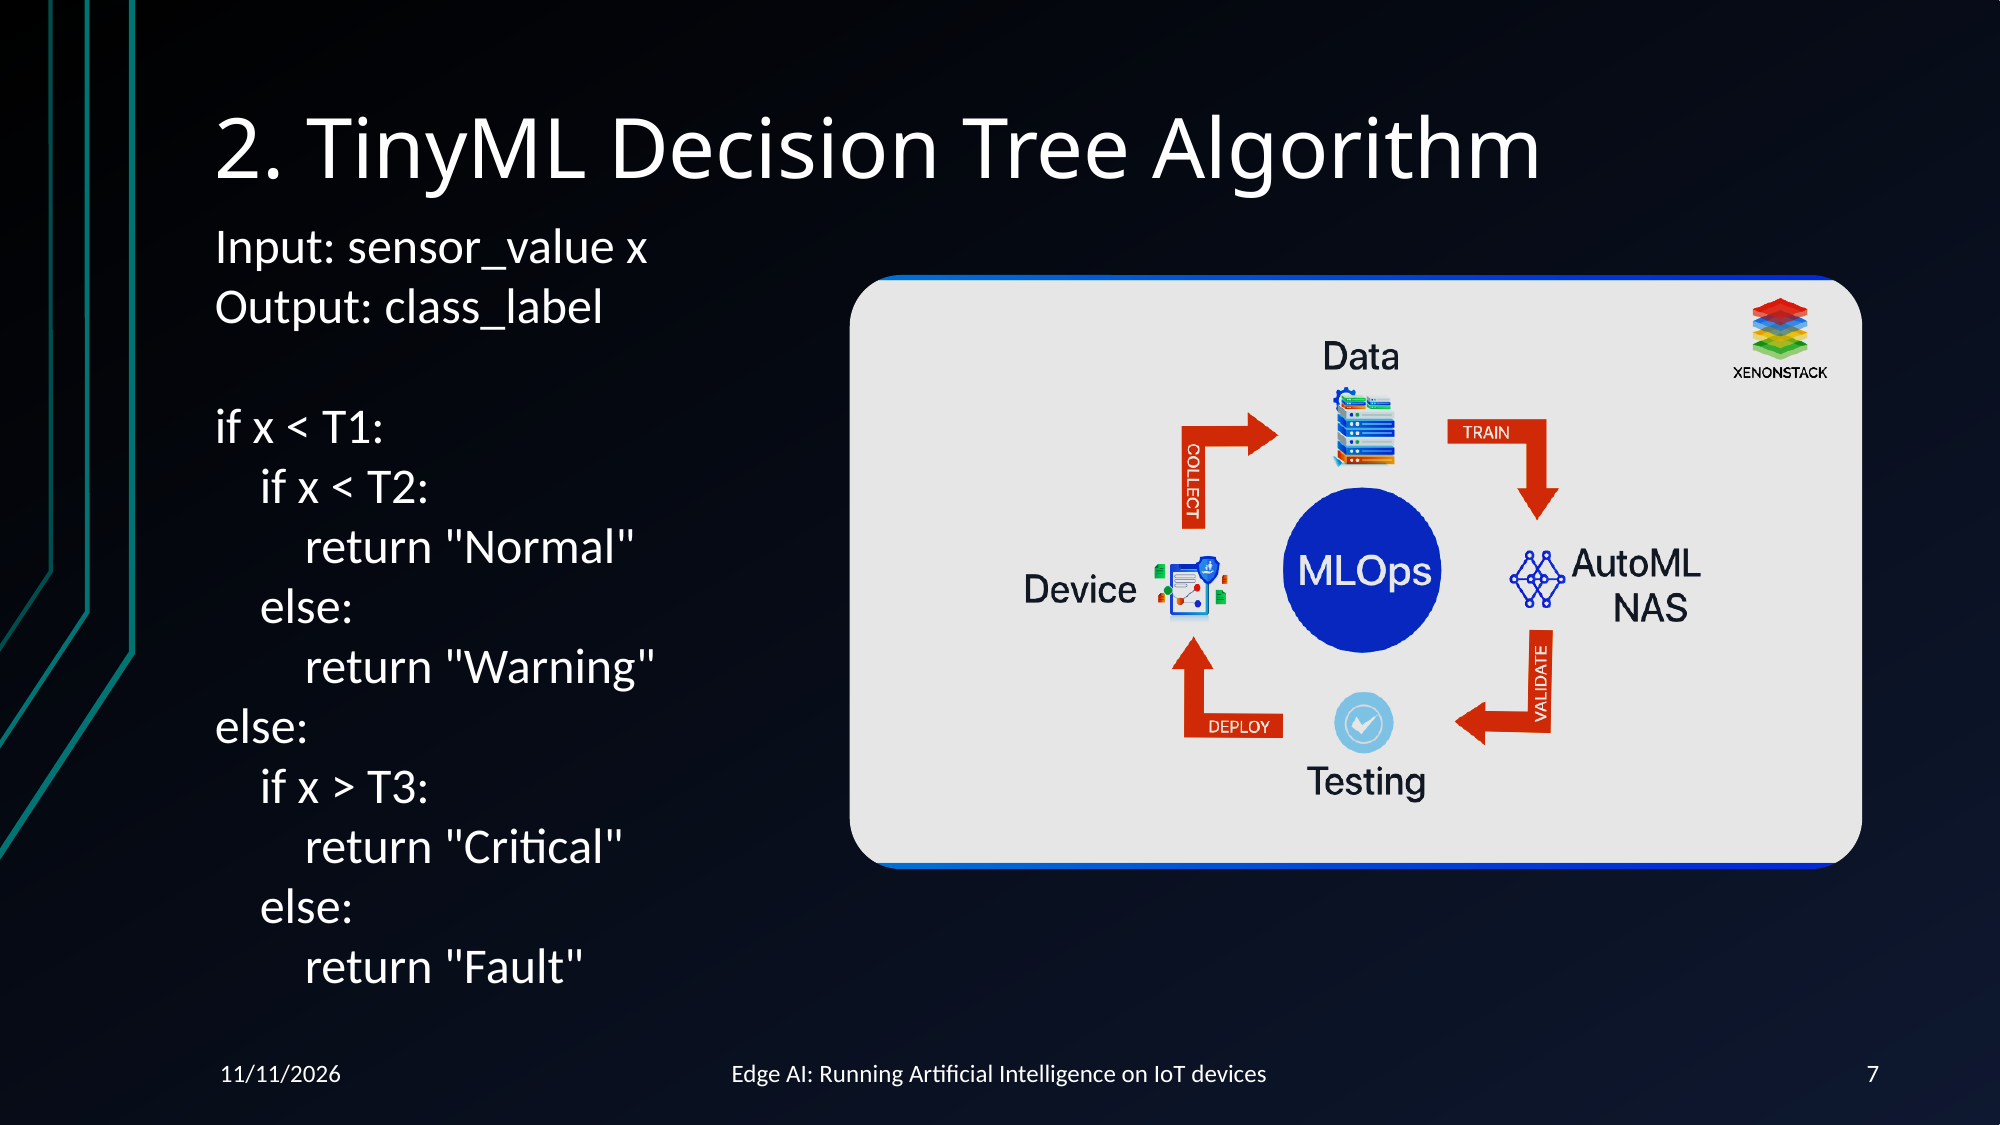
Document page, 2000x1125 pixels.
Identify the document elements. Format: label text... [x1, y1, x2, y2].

text_box 2. TinyML Decision Tree Algorithm [199, 87, 2000, 203]
picture [849, 274, 1863, 870]
footer Edge AI: Running Artificial Intelligence on IoT devices [566, 1042, 1433, 1103]
text_box Input: sensor_value x Output: class_label if x < T1: if x < T2: return "Normal" else: return "Warning" else: if x > T3: return "Critical" else: return "Fault" [199, 206, 1684, 1002]
slide_number 7 [1732, 1042, 1900, 1103]
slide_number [199, 1042, 566, 1103]
